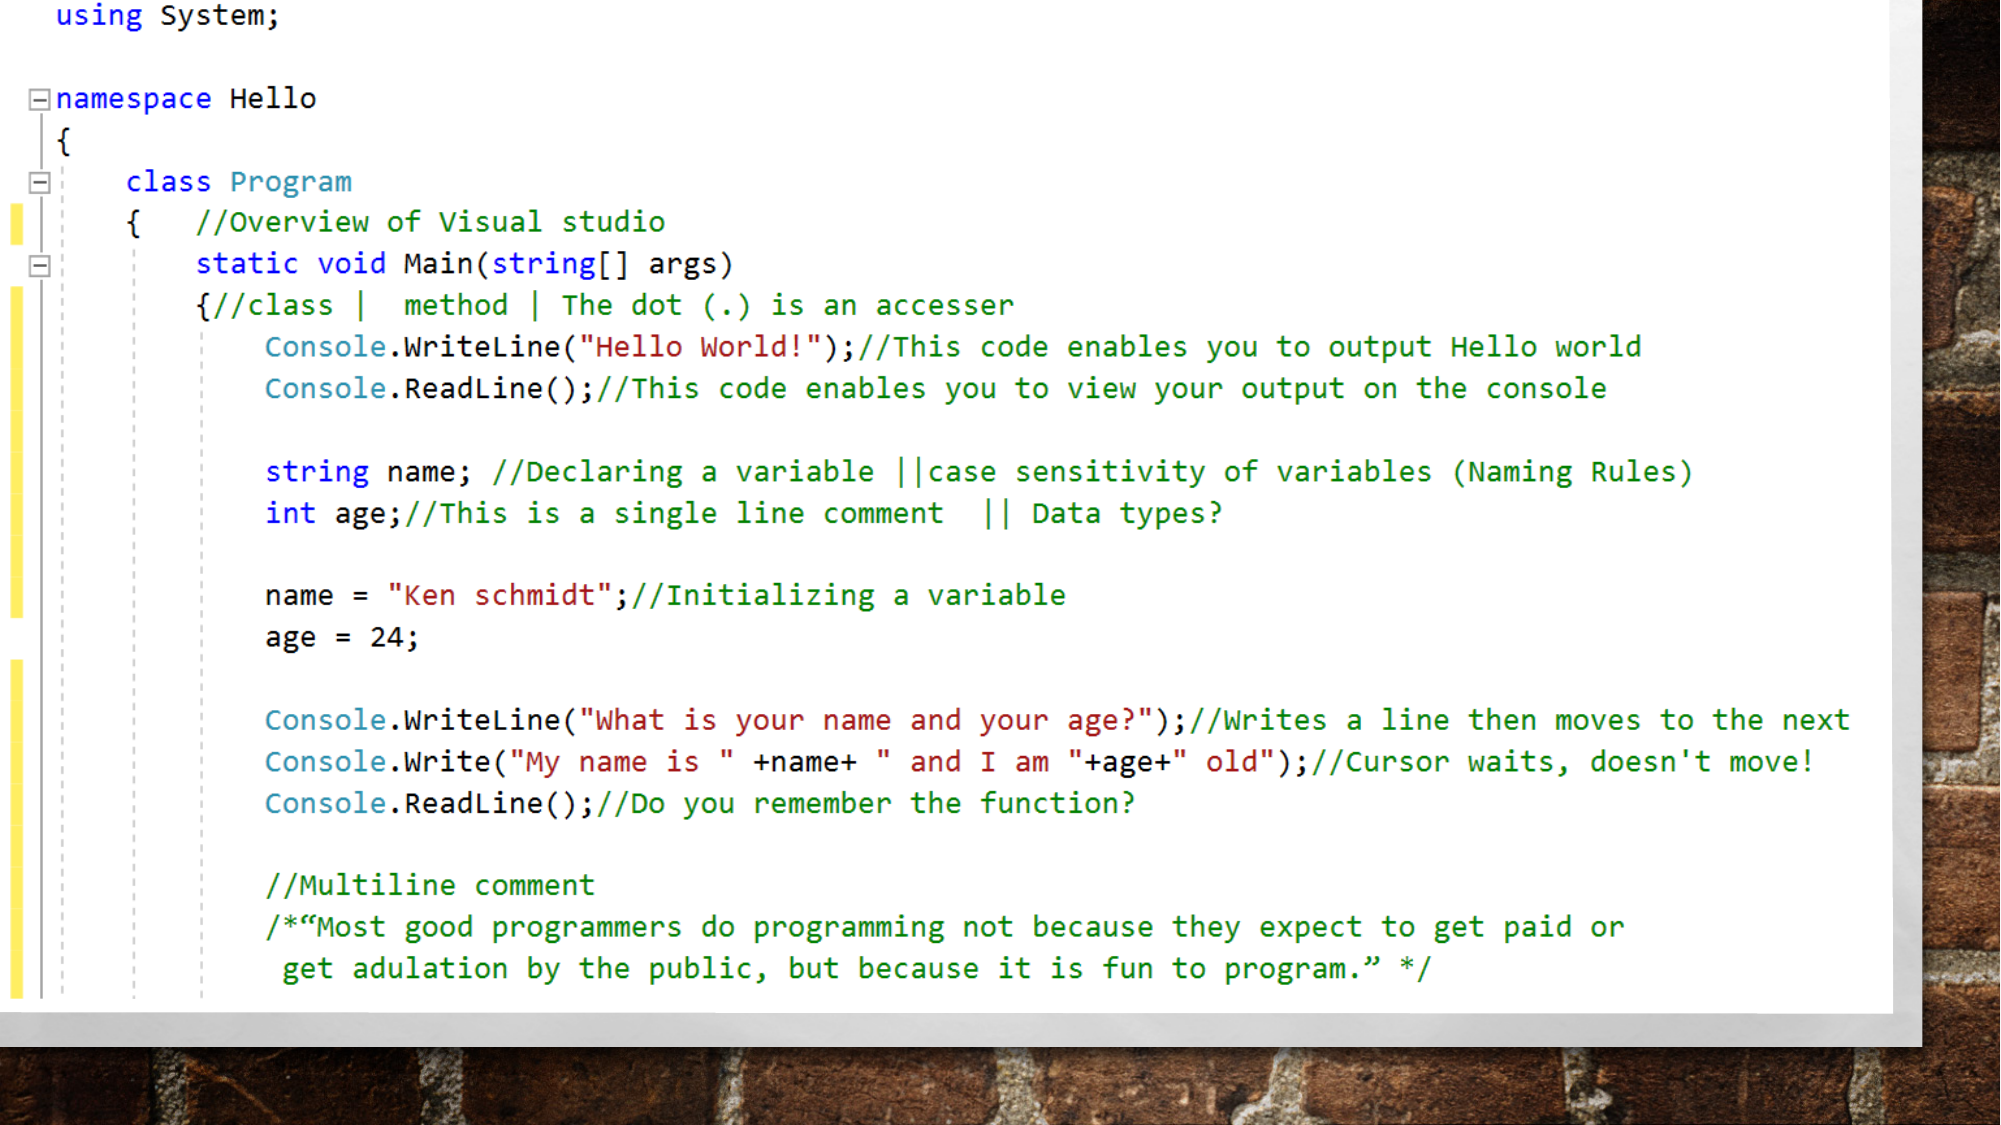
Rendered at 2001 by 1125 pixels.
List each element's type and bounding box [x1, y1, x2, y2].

list [0, 0, 1883, 1008]
picture [0, 0, 2000, 1125]
